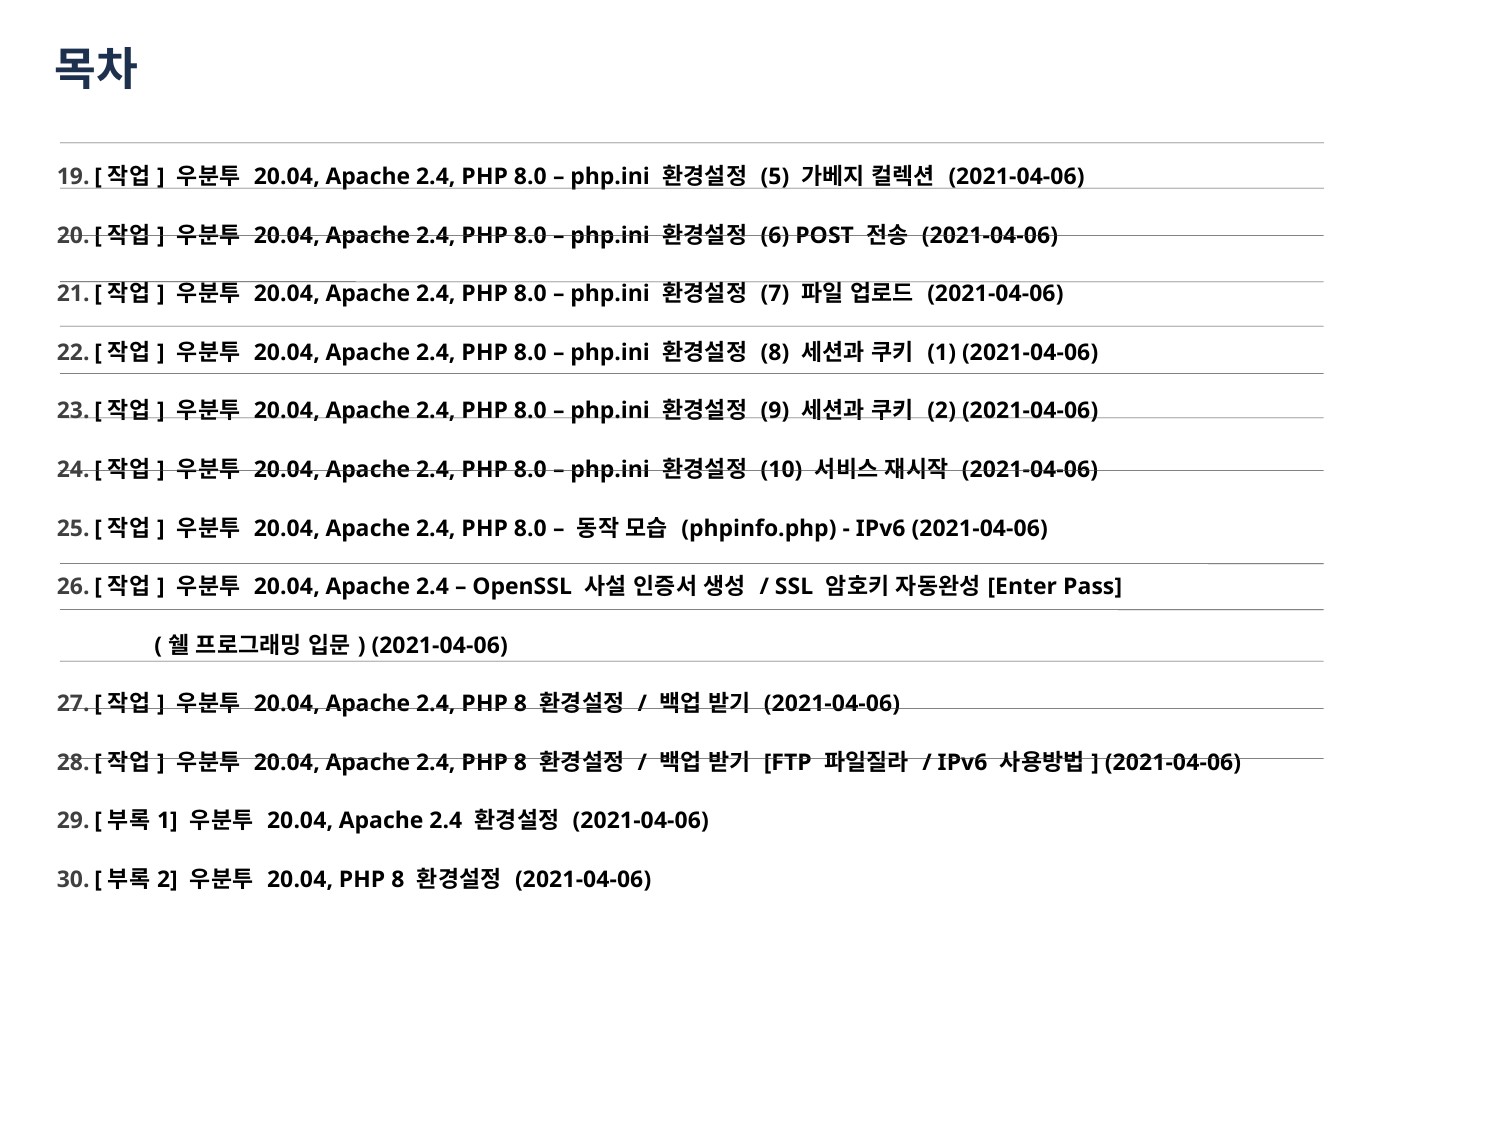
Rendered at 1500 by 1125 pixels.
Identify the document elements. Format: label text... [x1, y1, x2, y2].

text_box 목차 [39, 24, 1440, 106]
text_box [작업] 우분투 20.04, Apache 2.4, PHP 8.0 – php.ini 환경설정 (5) 가베지 컬렉션 (2021-04-06) [작업] 우분투 20.04, Apache 2.4, PHP 8.0 – php.ini 환경설정 (6) POST 전송 (2021-04-06) [작업] 우분투 20.04, Apache 2.4, PHP 8.0 – php.ini 환경설정 (7) 파일 업로드 (2021-04-06) [작업] 우분투 20.04, Apache 2.4, PHP 8.0 – php.ini 환경설정 (8) 세션과 쿠키 (1) (2021-04-06) [작업] 우분투 20.04, Apache 2.4, PHP 8.0 – php.ini 환경설정 (9) 세션과 쿠키 (2) (2021-04-06) [작업] 우분투 20.04, Apache 2.4, PHP 8.0 – php.ini 환경설정 (10) 서비스 재시작 (2021-04-06) [작업] 우분투 20.04, Apache 2.4, PHP 8.0 – 동작 모습 (phpinfo.php) - IPv6 (2021-04-06) [작업] 우분투 20.04, Apache 2.4 – OpenSSL 사설 인증서 생성 / SSL 암호키 자동완성[Enter Pass] (쉘 프로그래밍 입문) (2021-04-06) [작업] 우분투 20.04, Apache 2.4, PHP 8 환경설정 / 백업 받기 (2021-04-06) [작업] 우분투 20.04, Apache 2.4, PHP 8 환경설정 / 백업 받기 [FTP 파일질라 / IPv6 사용방법] (2021-04-06) [부록1] 우분투 20.04, Apache 2.4 환경설정 (2021-04-06) [부록2] 우분투 20.04, PHP 8 환경설정 (2021-04-06) [41, 125, 1423, 1095]
